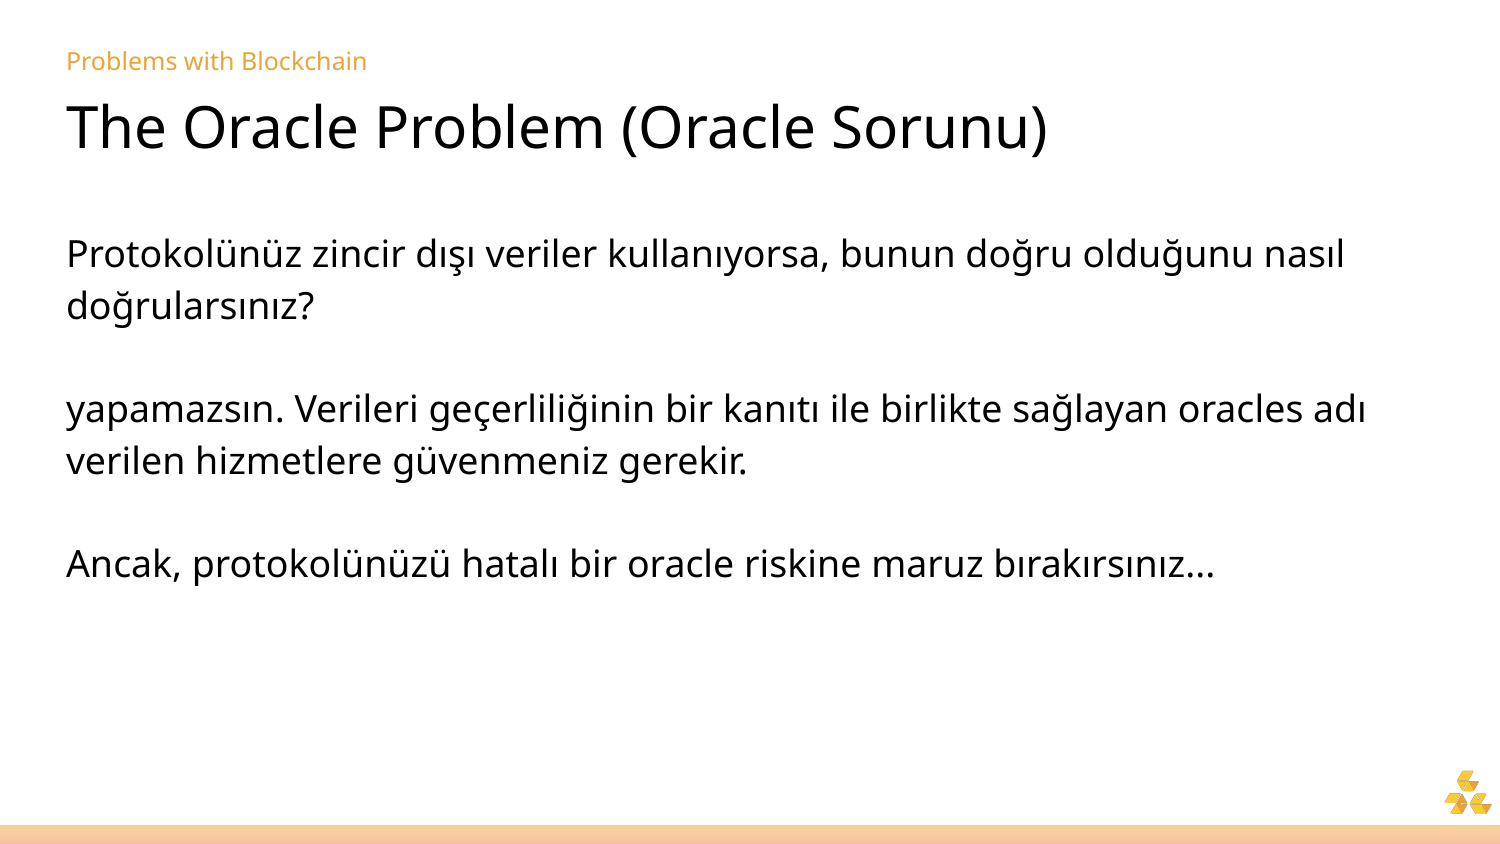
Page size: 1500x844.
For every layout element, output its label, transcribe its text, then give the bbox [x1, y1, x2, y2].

list Protokolünüz zincir dışı veriler kullanıyorsa, bunun doğru olduğunu nasıl doğrularsınız? yapamazsın. Verileri geçerliliğinin bir kanıtı ile birlikte sağlayan oracles adı verilen hizmetlere güvenmeniz gerekir. Ancak, protokolünüzü hatalı bir oracle riskine maruz bırakırsınız... [51, 208, 1445, 769]
title The Oracle Problem (Oracle Sorunu) [51, 74, 1445, 169]
picture [1444, 769, 1493, 818]
title Problems with Blockchain [51, 30, 1445, 74]
picture [0, 825, 1500, 844]
